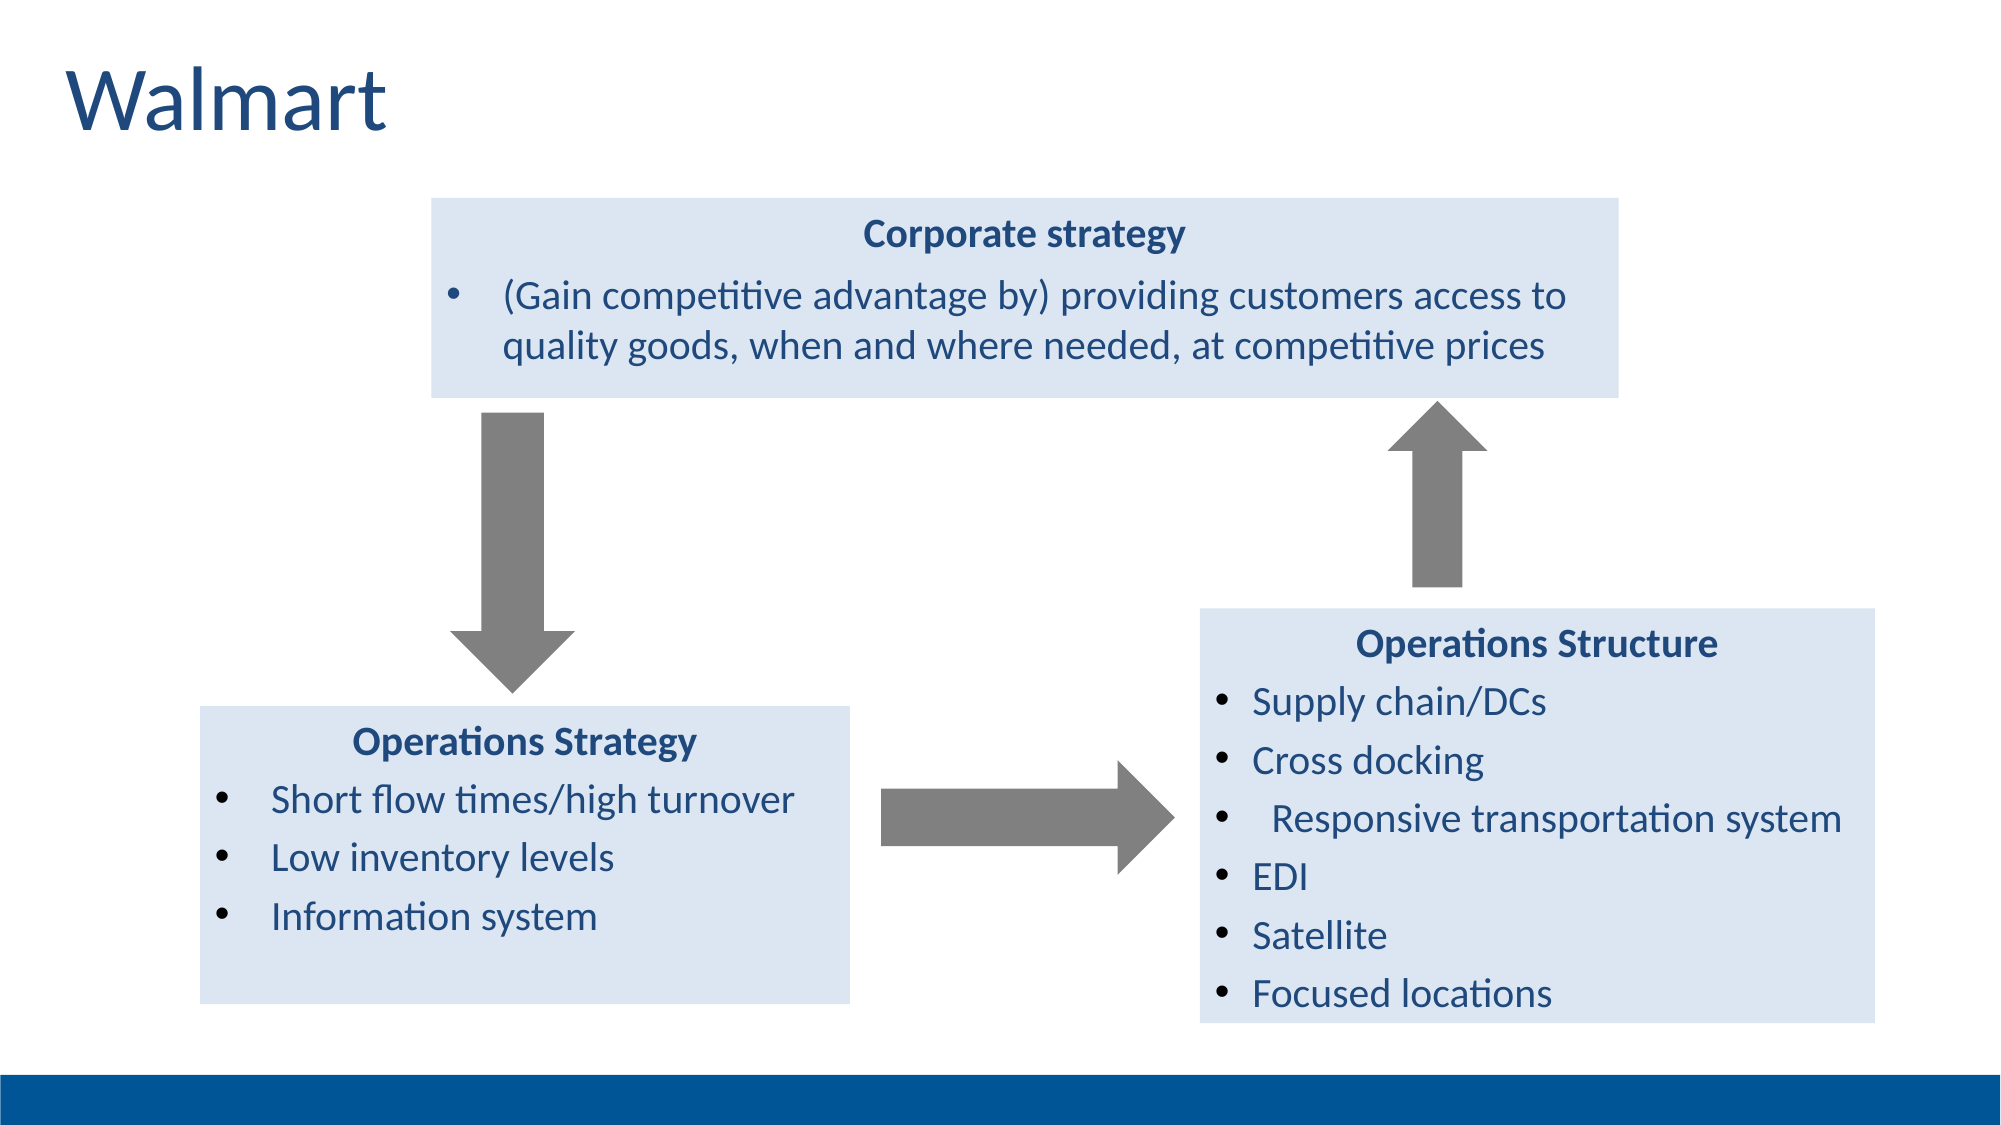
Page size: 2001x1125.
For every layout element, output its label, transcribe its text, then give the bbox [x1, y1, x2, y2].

list Corporate strategy (Gain competitive advantage by) providing customers access to quality goods, when and where needed, at competitive prices [431, 197, 1619, 398]
text_box [1385, 398, 1490, 590]
text_box Operations Strategy Short flow times/high turnover Low inventory levels Information system [200, 706, 850, 1005]
text_box [448, 410, 577, 696]
text_box [879, 758, 1178, 877]
text_box Operations Structure Supply chain/DCs Cross docking Responsive transportation system EDI Satellite Focused locations [1199, 608, 1875, 1024]
title Walmart [50, 24, 1950, 163]
